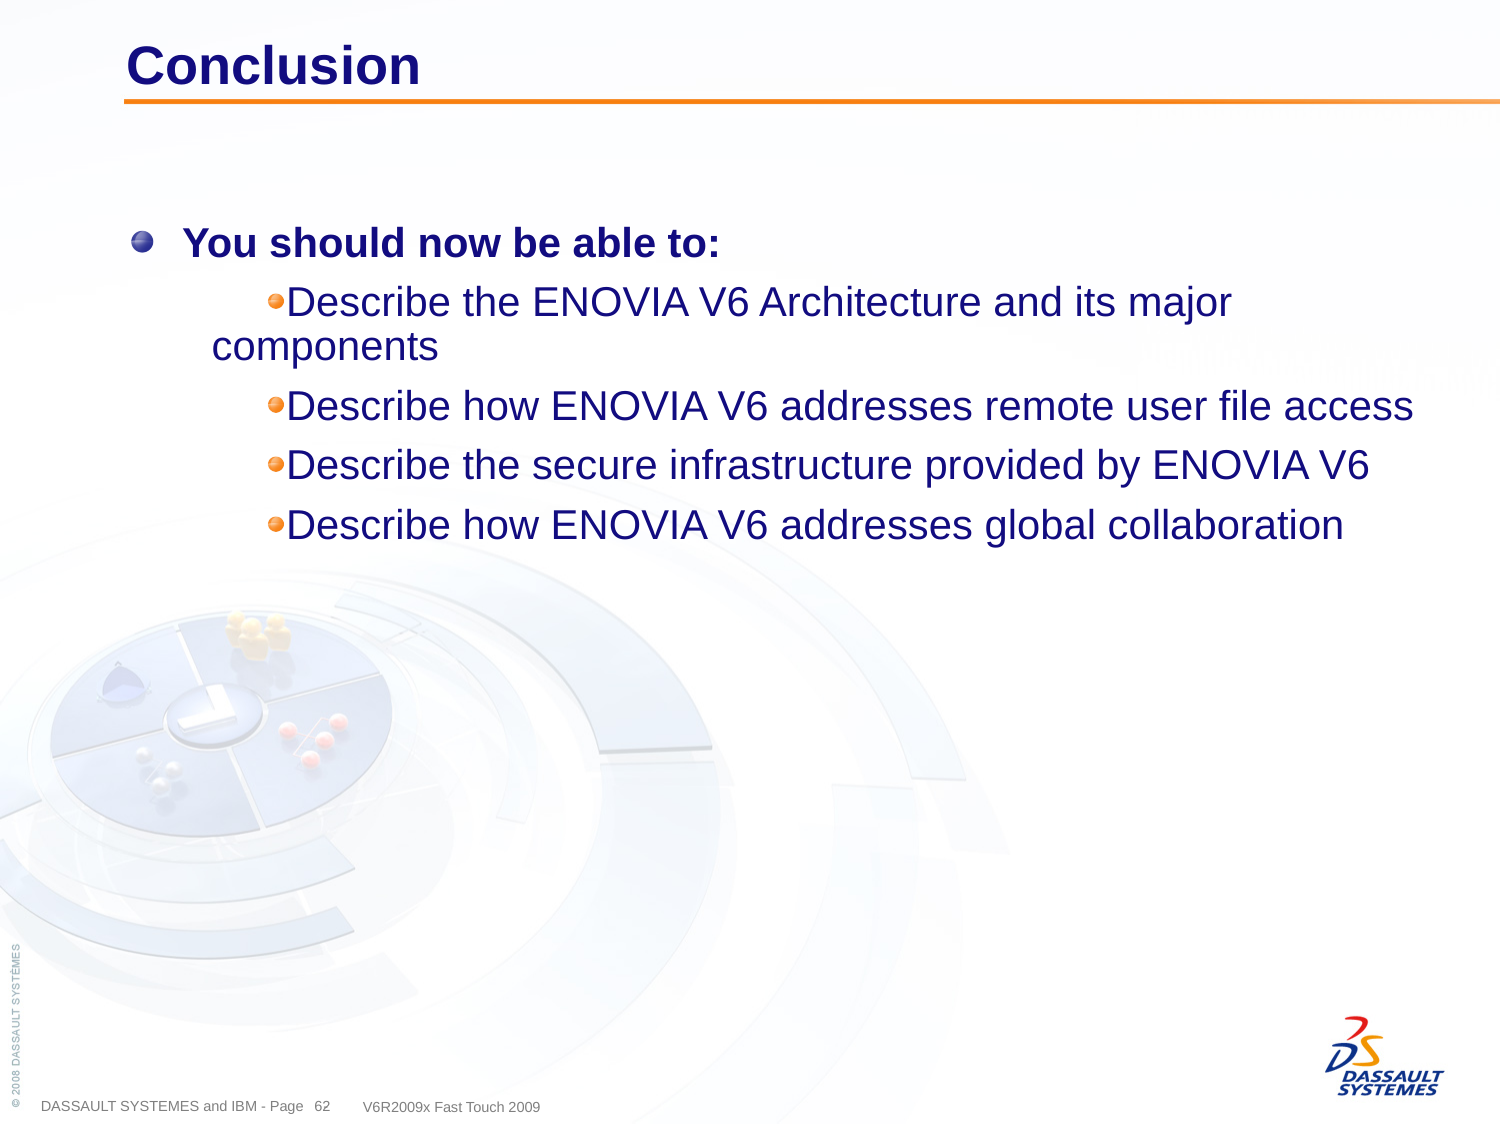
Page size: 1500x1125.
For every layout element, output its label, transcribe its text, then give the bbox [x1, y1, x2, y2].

list You should now be able to: Describe the ENOVIA V6 Architecture and its major components Describe how ENOVIA V6 addresses remote user file access Describe the secure infrastructure provided by ENOVIA V6 Describe how ENOVIA V6 addresses global collaboration [111, 214, 1462, 786]
title Conclusion [125, 22, 1476, 97]
picture [0, 0, 1500, 1124]
